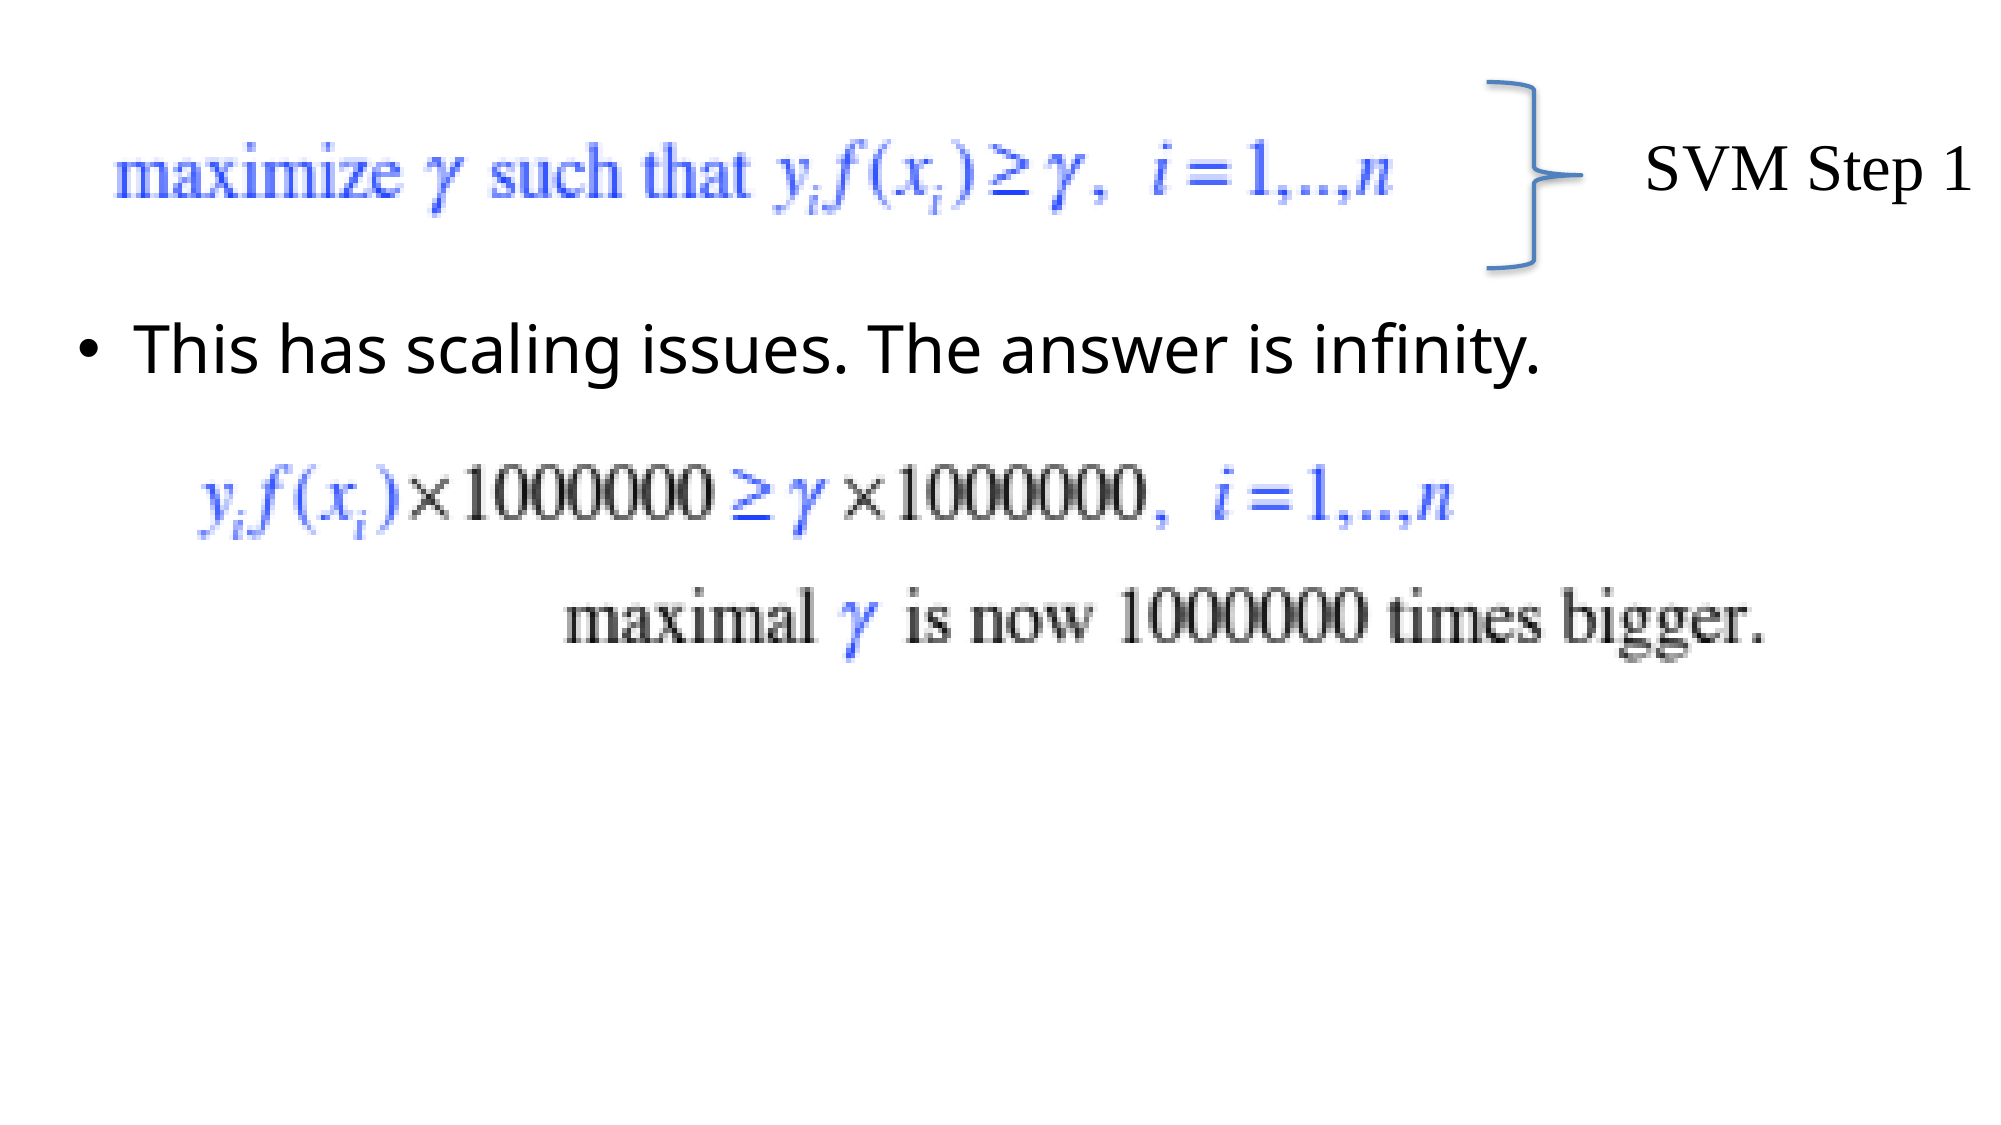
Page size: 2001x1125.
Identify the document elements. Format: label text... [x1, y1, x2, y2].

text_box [763, 124, 1403, 222]
text_box [1486, 79, 1584, 271]
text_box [553, 572, 1770, 670]
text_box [104, 127, 760, 225]
list This has scaling issues. The answer is infinity. [62, 299, 1953, 1027]
text_box SVM Step 1 [1630, 116, 1991, 212]
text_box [188, 449, 1460, 547]
